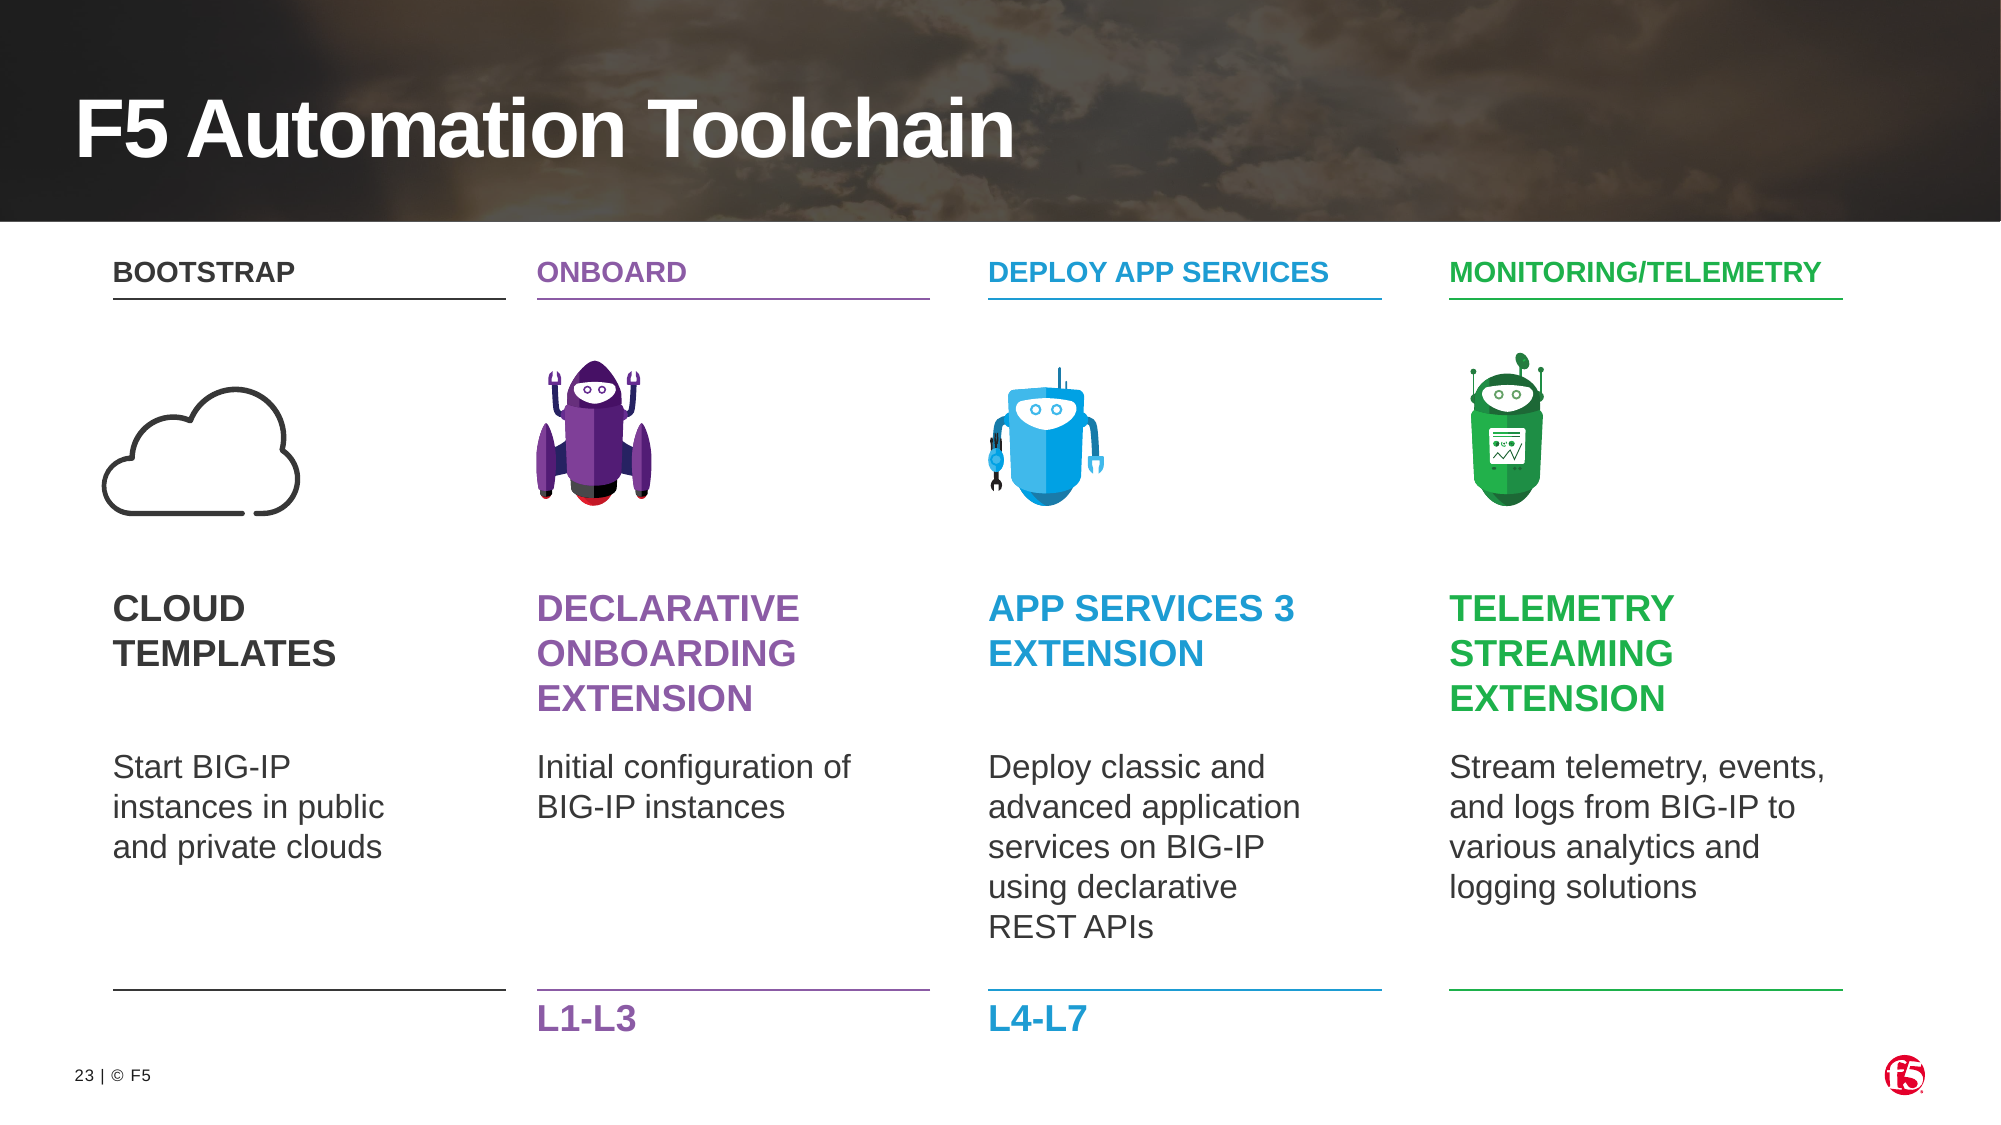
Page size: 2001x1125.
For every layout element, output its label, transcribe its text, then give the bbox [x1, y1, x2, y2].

text_box BOOTSTRAP [112, 239, 506, 299]
text_box MONITORING/TELEMETRY [1449, 239, 1843, 298]
text_box DEPLOY APP SERVICES [988, 239, 1382, 298]
text_box Initial configuration of BIG-IP instances [536, 738, 931, 833]
text_box Start BIG-IP instances in public and private clouds [112, 738, 506, 873]
text_box Deploy classic and advanced application services on BIG-IP using declarative REST APIs [988, 738, 1382, 953]
text_box DECLARATIVE ONBOARDING EXTENSION [536, 358, 931, 738]
text_box CLOUD TEMPLATES [111, 358, 507, 791]
text_box L1-L3 [536, 990, 931, 1051]
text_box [0, 0, 2000, 223]
text_box DEPLOY APP SERVICES [988, 300, 1382, 307]
text_box MONITORING/TELEMETRY [1449, 300, 1843, 307]
picture [1470, 352, 1544, 507]
text_box L4-L7 [987, 983, 1383, 1051]
text_box APP SERVICES 3 EXTENSION [987, 358, 1383, 791]
picture [988, 366, 1104, 506]
text_box Stream telemetry, events, and logs from BIG-IP to various analytics and logging solutions [1449, 738, 1843, 913]
text_box [101, 386, 301, 517]
picture [536, 360, 652, 507]
text_box TELEMETRY STREAMING EXTENSION [1448, 358, 1844, 791]
text_box ONBOARD [536, 300, 931, 307]
text_box L1-L3 [536, 983, 931, 989]
text_box ONBOARD [536, 239, 931, 299]
text_box BOOTSTRAP [112, 300, 506, 307]
